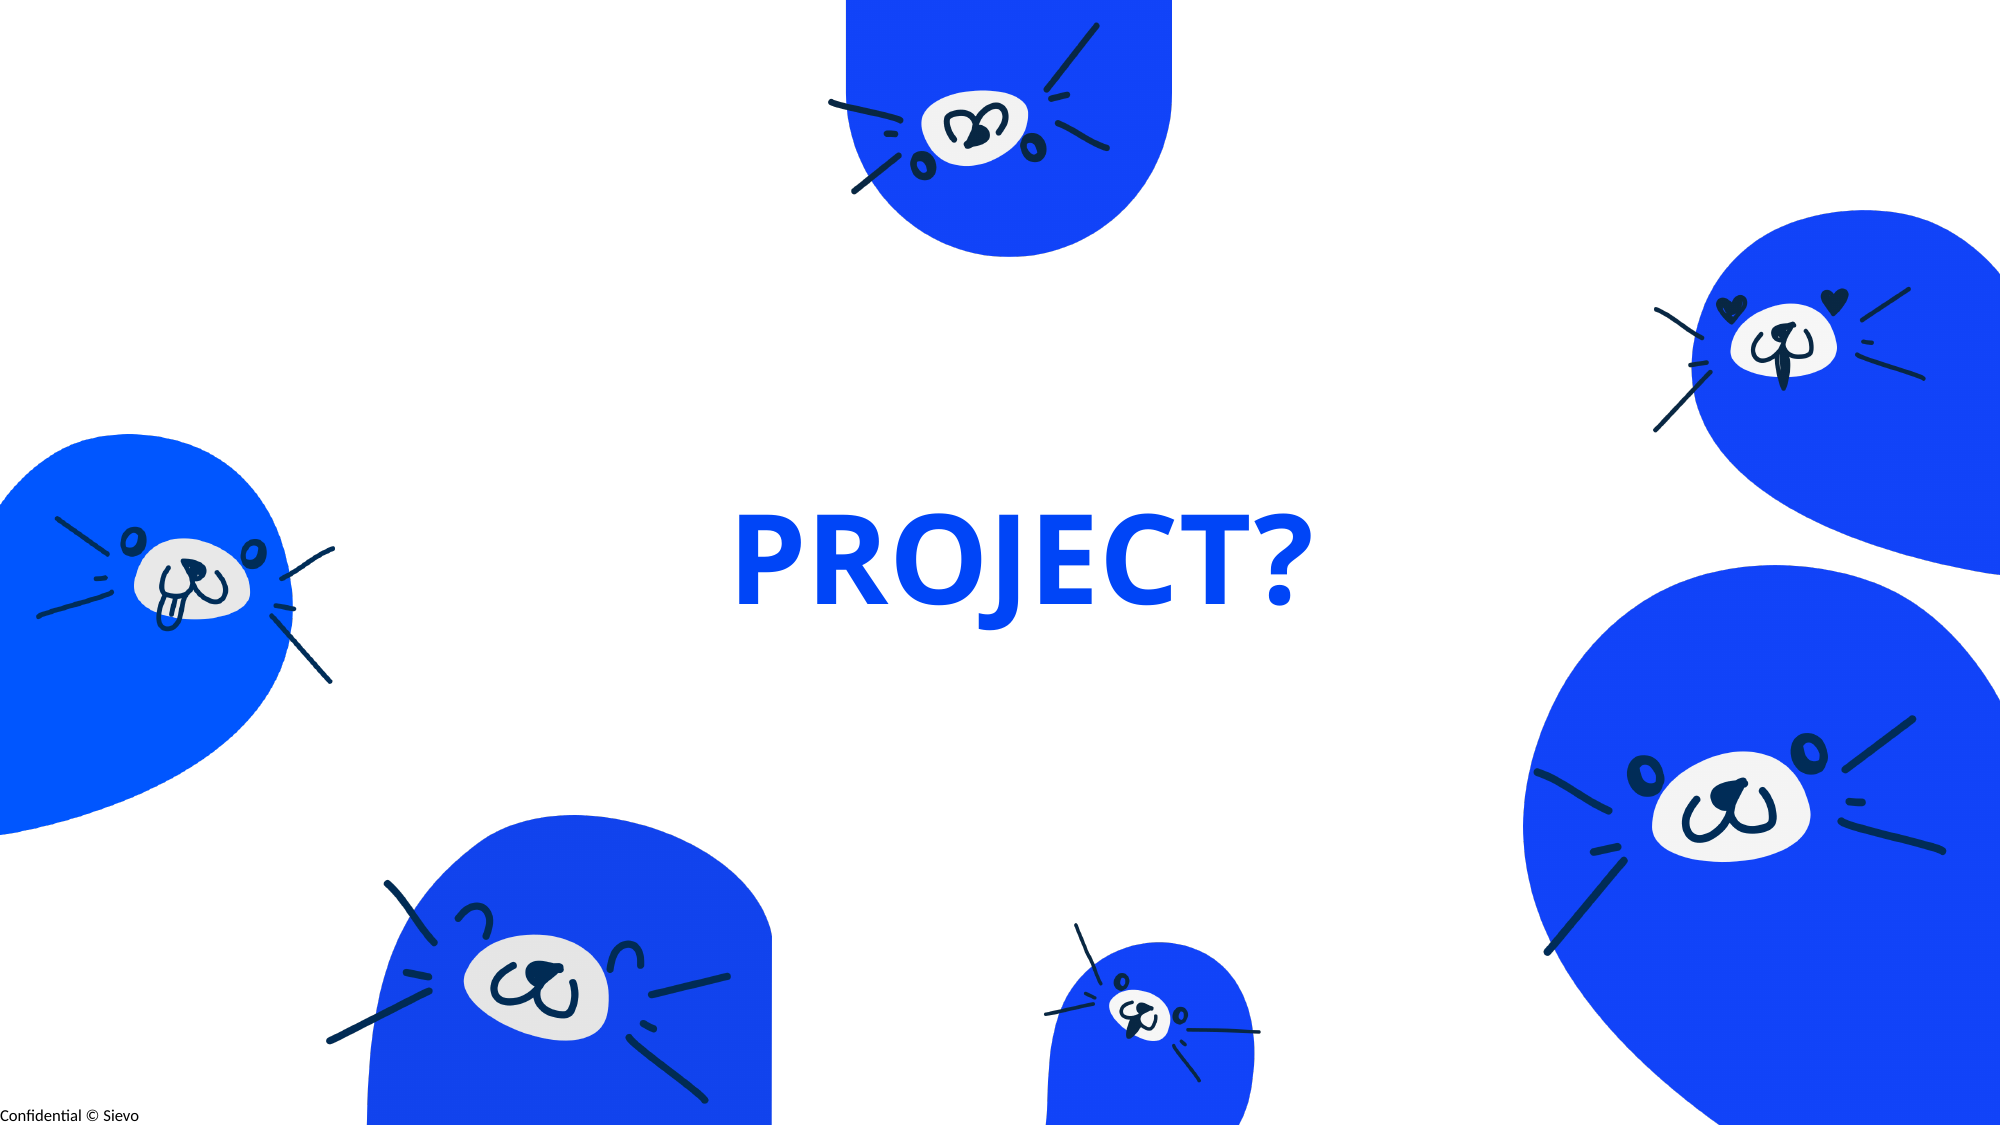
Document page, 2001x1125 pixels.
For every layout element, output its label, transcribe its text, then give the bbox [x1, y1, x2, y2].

text_box PROJECT? [644, 471, 1399, 637]
picture [1523, 210, 2000, 1125]
picture [828, 0, 1172, 257]
picture [0, 434, 772, 1125]
picture [1012, 923, 1261, 1125]
